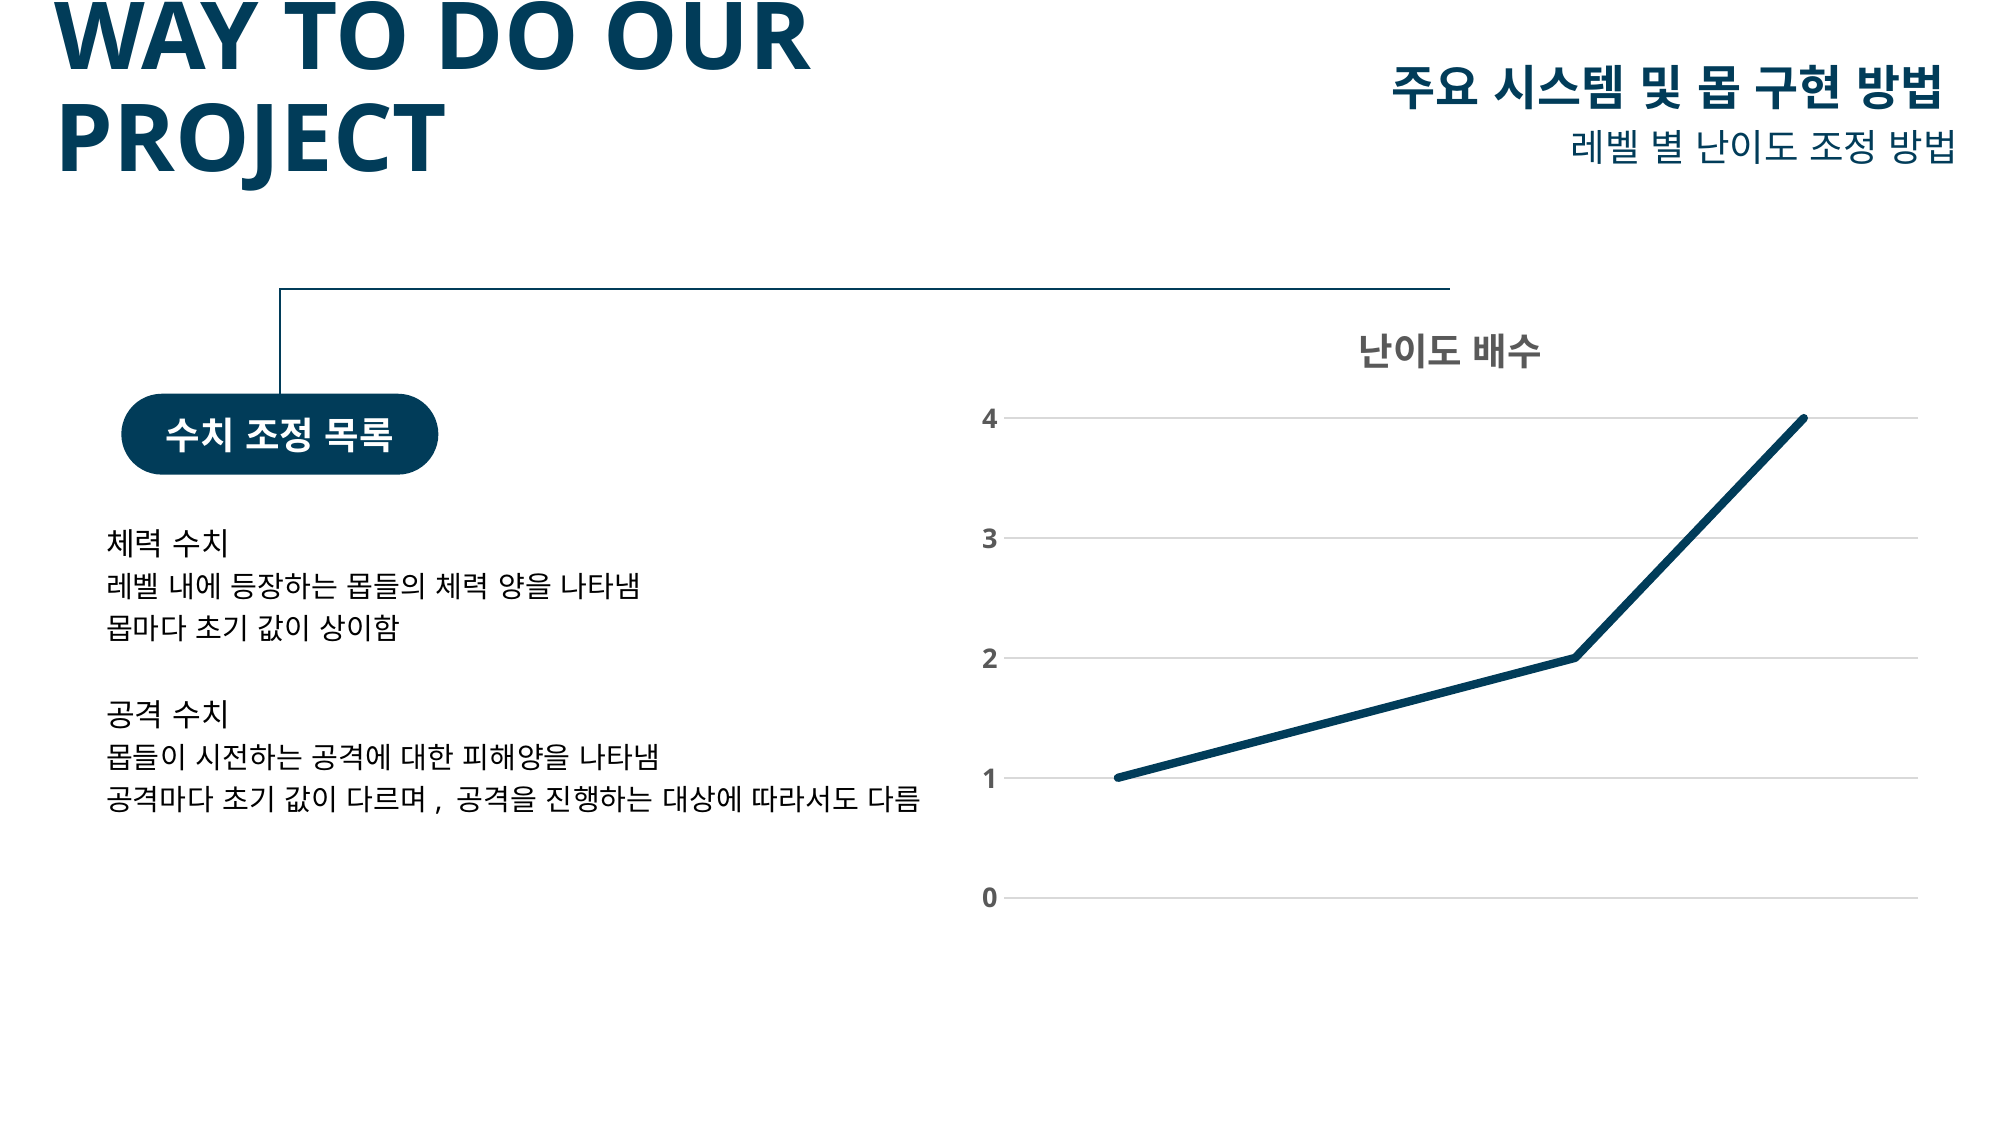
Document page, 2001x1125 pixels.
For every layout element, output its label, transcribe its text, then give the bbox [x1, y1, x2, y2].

title WAY TO DO OUR PROJECT [39, 34, 812, 147]
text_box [121, 393, 812, 825]
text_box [812, 0, 918, 927]
list 주요 시스템 및 몹 구현 방법 [1198, 34, 1961, 147]
text_box 레벨 별 난이도 조정 방법 [1555, 116, 1973, 176]
chart [962, 289, 1938, 929]
